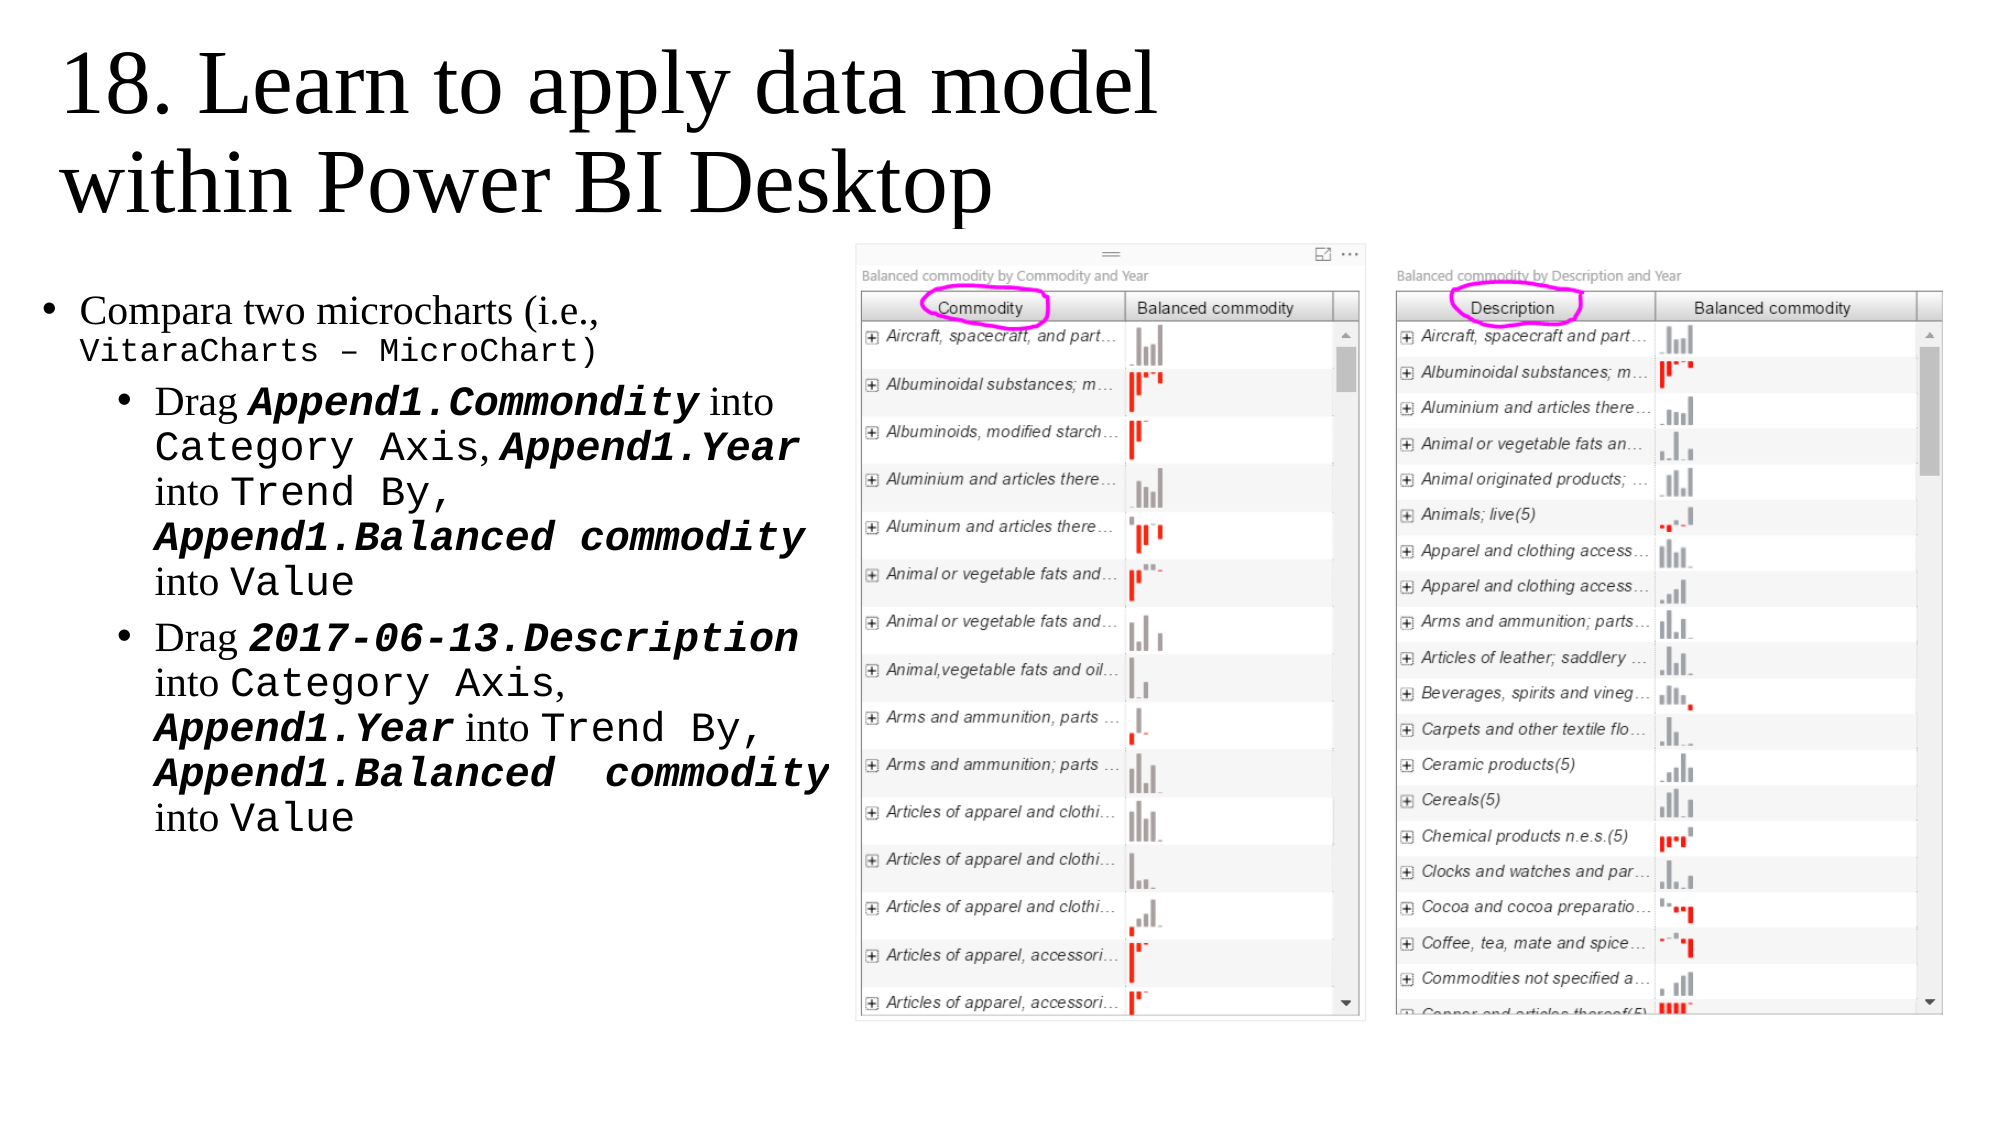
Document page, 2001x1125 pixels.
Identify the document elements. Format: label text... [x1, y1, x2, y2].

list Compara two microcharts (i.e., VitaraCharts – MicroChart) Drag Append1.Commondity into Category Axis, Append1.Year into Trend By, Append1.Balanced commodity into Value Drag 2017-06-13.Description into Category Axis, Append1.Year into Trend By, Append1.Balanced commodity into Value [27, 280, 849, 1091]
title 18. Learn to apply data model within Power BI Desktop [44, 24, 1178, 242]
picture [829, 229, 1965, 1040]
